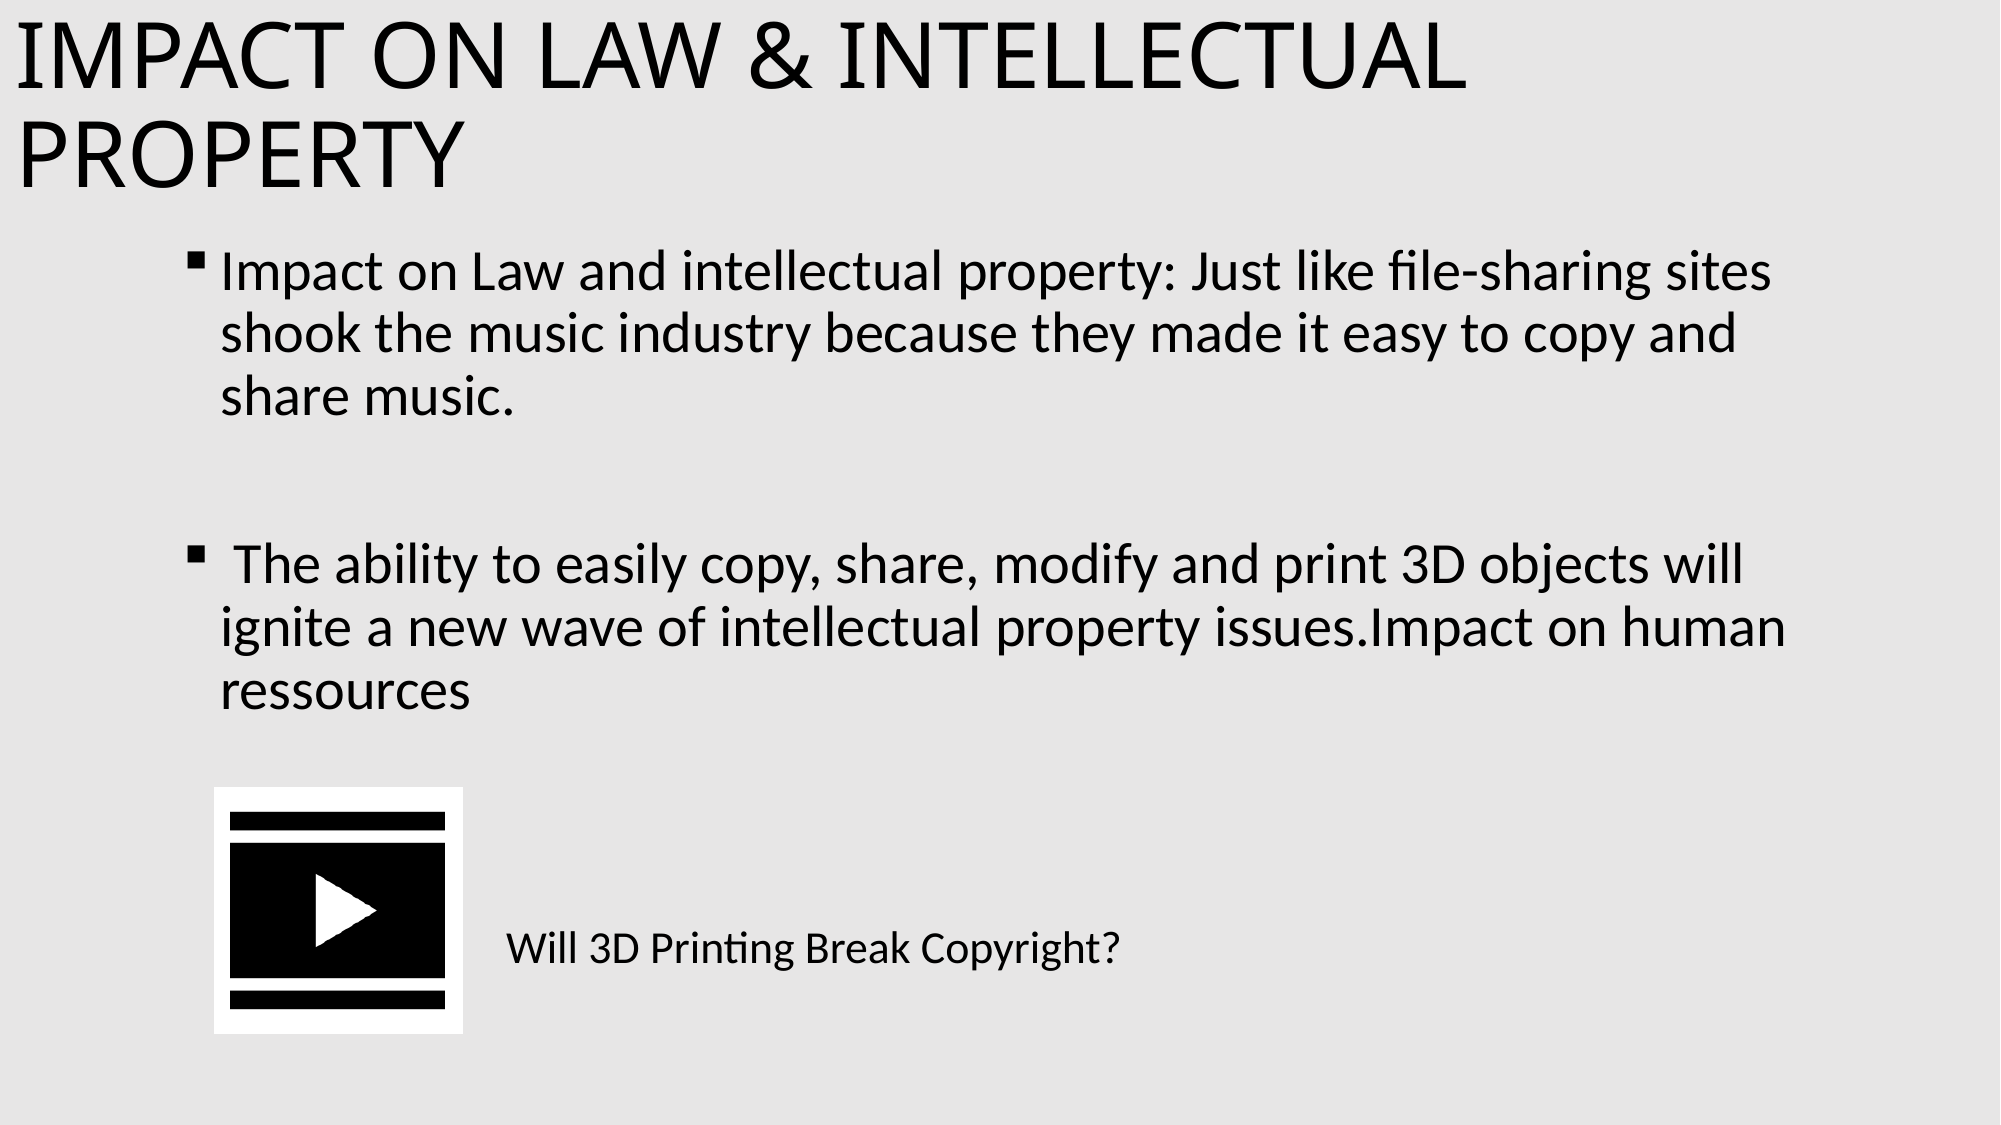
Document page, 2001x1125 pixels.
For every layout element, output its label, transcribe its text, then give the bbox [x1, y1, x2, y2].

list Impact on Law and intellectual property: Just like file-sharing sites shook the music industry because they made it easy to copy and share music. The ability to easily copy, share, modify and print 3D objects will ignite a new wave of intellectual property issues.Impact on human ressources [167, 232, 1893, 946]
title IMPACT ON LAW & INTELLECTUAL PROPERTY [0, 0, 1725, 218]
text_box Will 3D Printing Break Copyright? [491, 910, 1138, 981]
picture [214, 787, 463, 1034]
